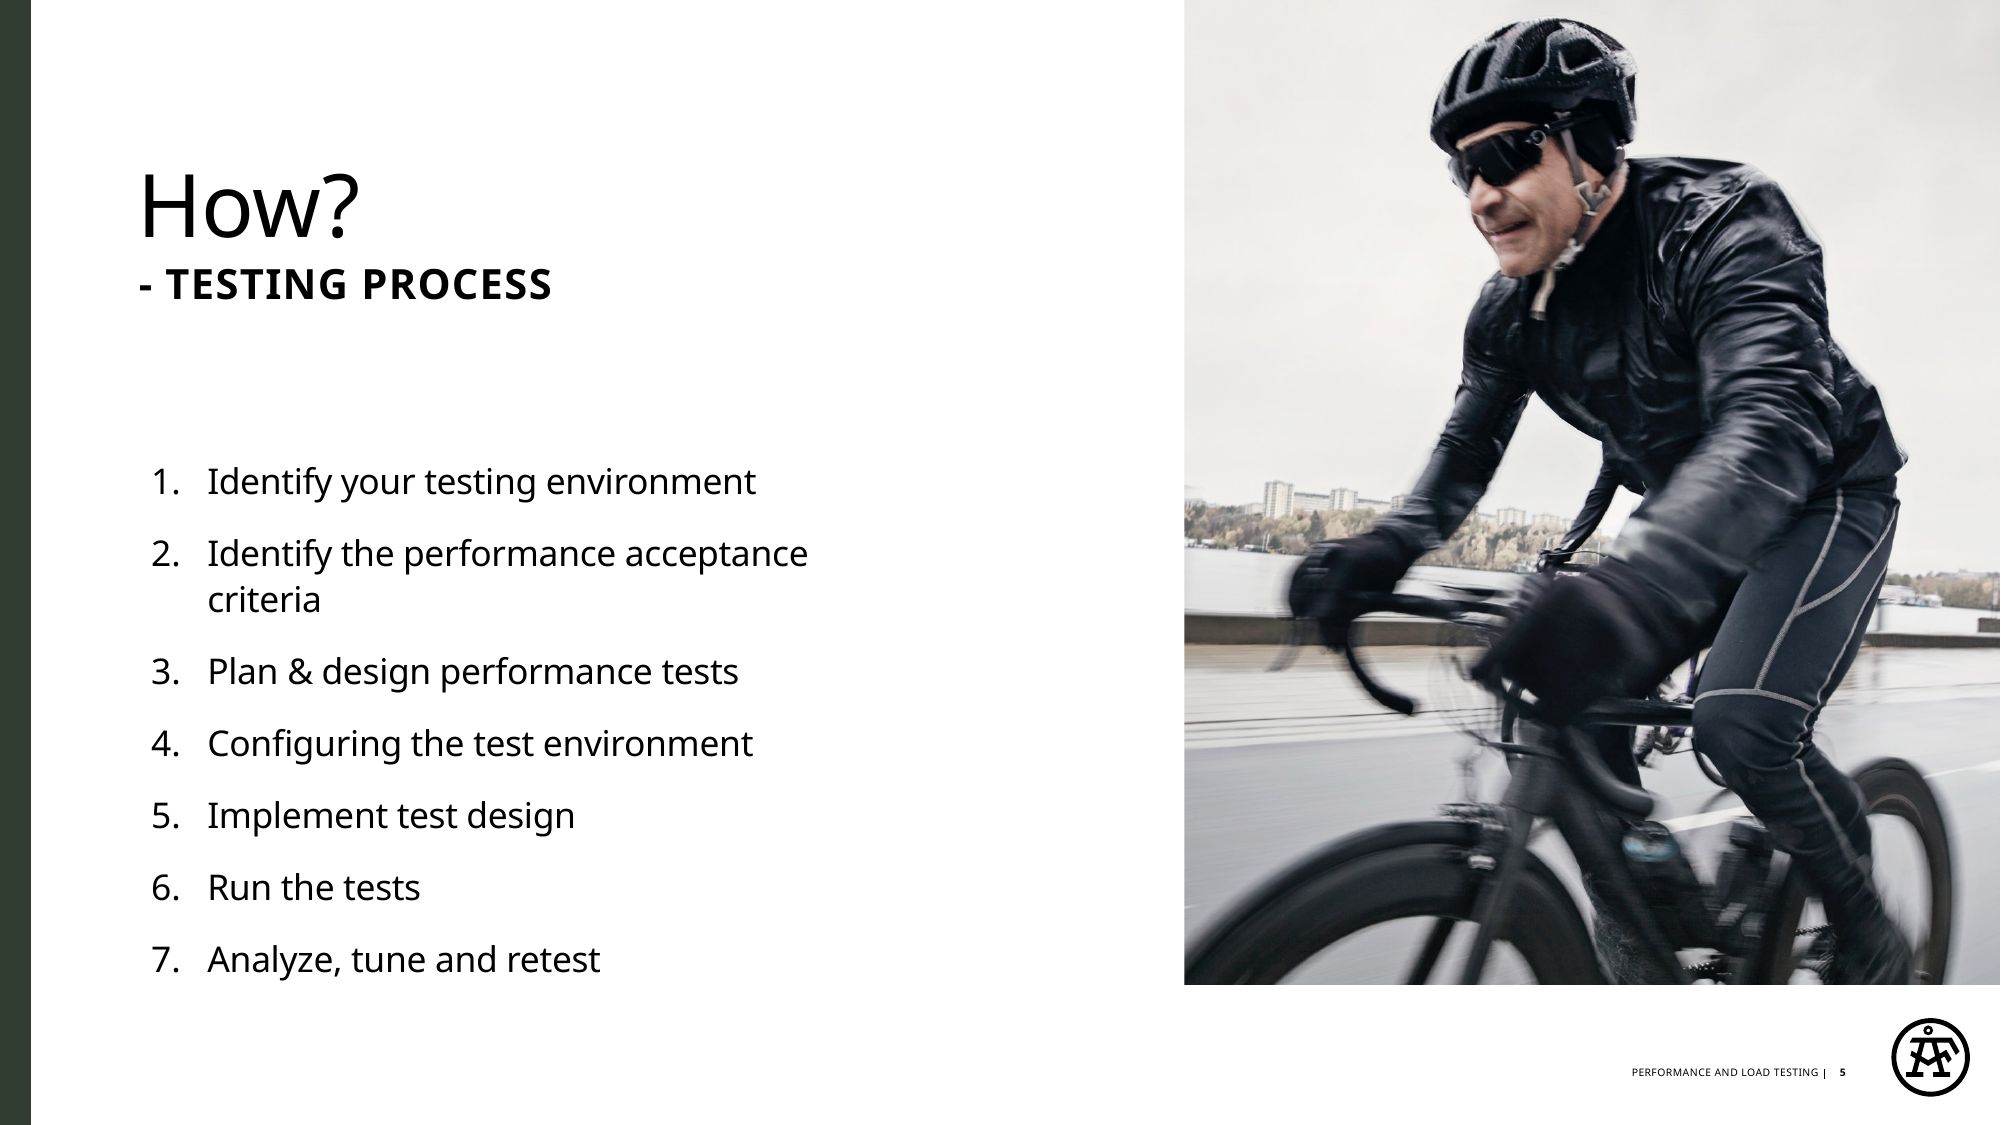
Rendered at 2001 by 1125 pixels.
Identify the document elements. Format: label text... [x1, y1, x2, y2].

list Identify your testing environment Identify the performance acceptance criteria Plan & design performance tests Configuring the test environment Implement test design Run the tests Analyze, tune and retest [138, 454, 921, 985]
slide_number 5 [1814, 1057, 1846, 1089]
picture [1184, 0, 2000, 985]
list - Testing process [138, 217, 1151, 309]
title How? [137, 157, 1150, 260]
footer Performance and load testing [1445, 1057, 1814, 1089]
text_box [0, 0, 32, 1125]
